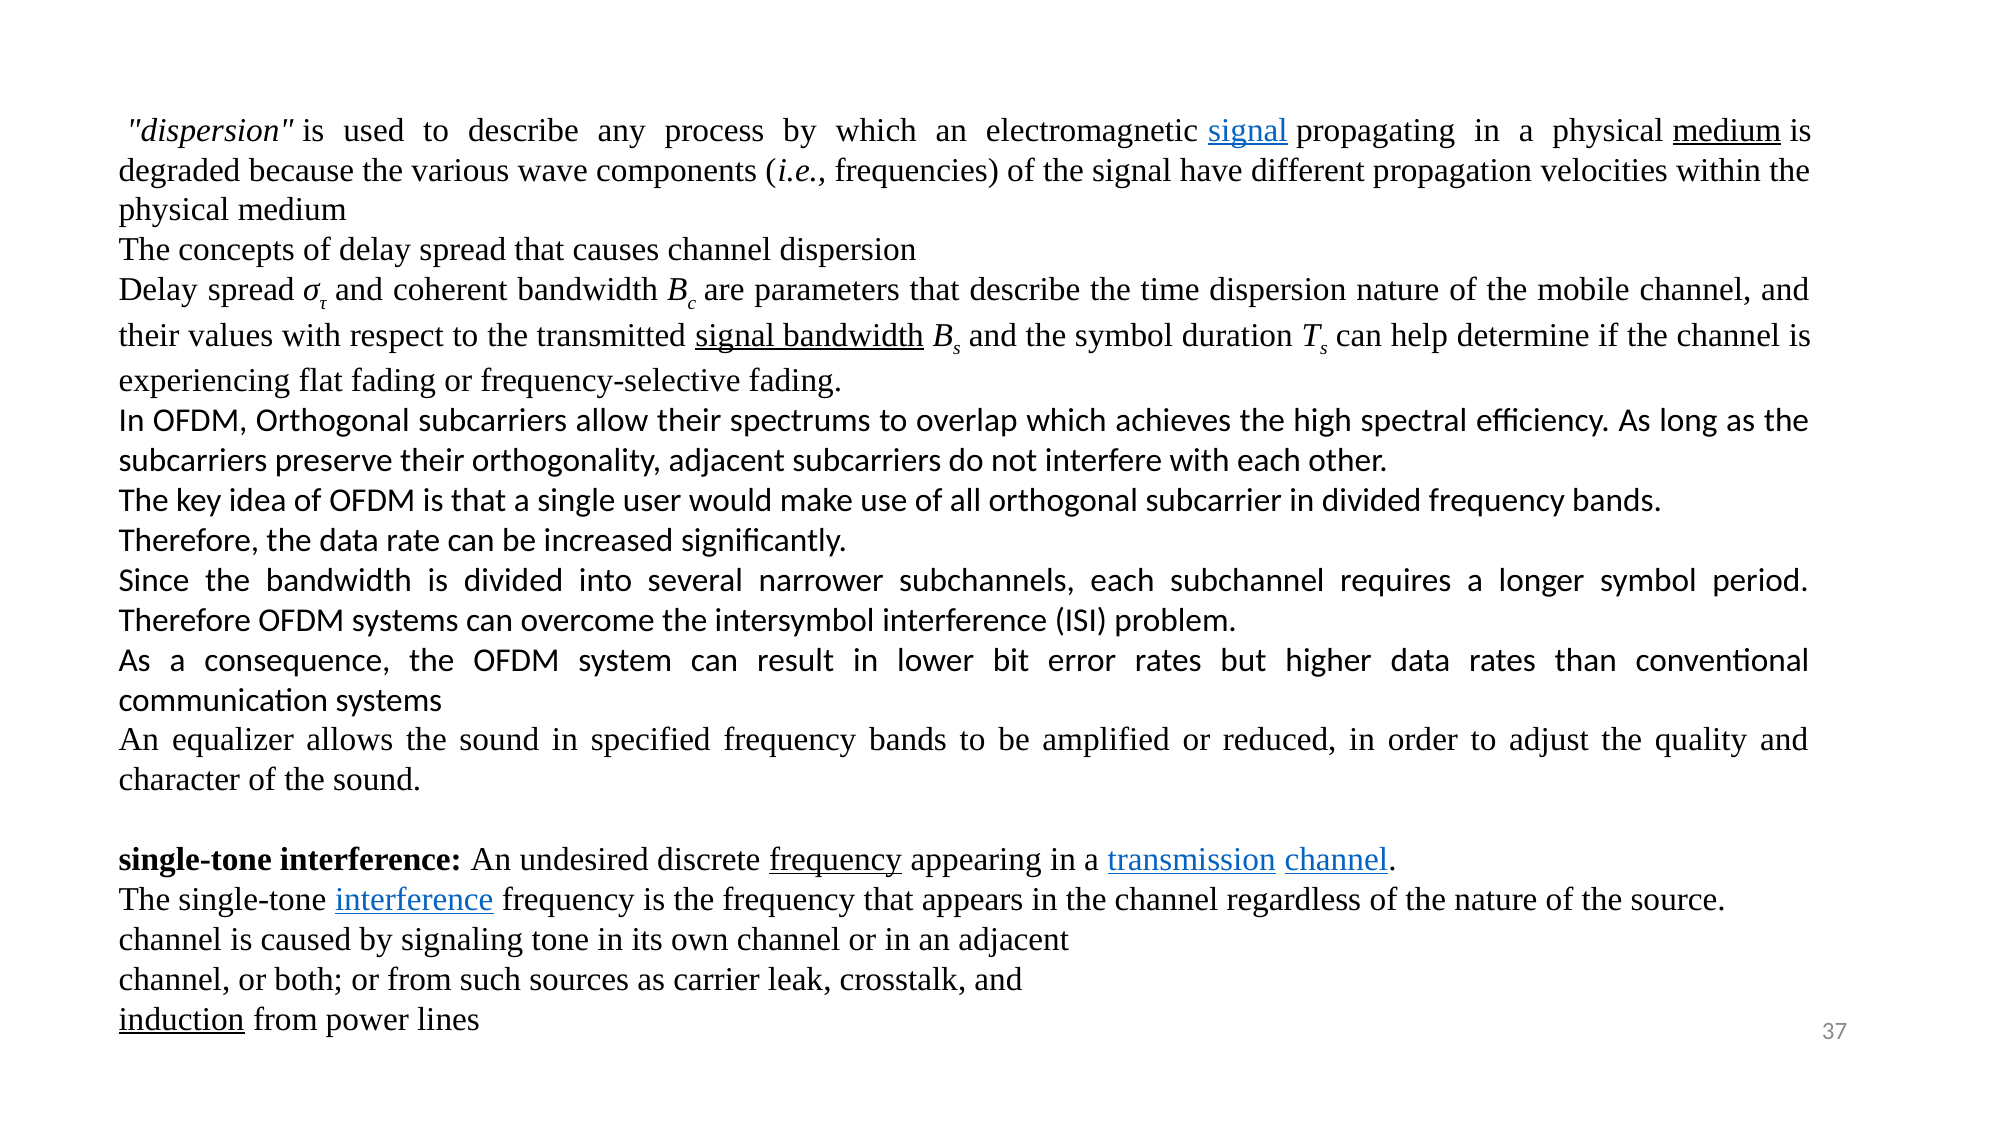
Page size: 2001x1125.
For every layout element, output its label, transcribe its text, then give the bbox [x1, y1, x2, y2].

text_box "dispersion" is used to describe any process by which an electromagnetic signal propagating in a physical medium is degraded because the various wave components (i.e., frequencies) of the signal have different propagation velocities within the physical medium The concepts of delay spread that causes channel dispersion Delay spread στ and coherent bandwidth Bc are parameters that describe the time dispersion nature of the mobile channel, and their values with respect to the transmitted signal bandwidth Bs and the symbol duration Ts can help determine if the channel is experiencing flat fading or frequency-selective fading. In OFDM, Orthogonal subcarriers allow their spectrums to overlap which achieves the high spectral efficiency. As long as the subcarriers preserve their orthogonality, adjacent subcarriers do not interfere with each other. The key idea of OFDM is that a single user would make use of all orthogonal subcarrier in divided frequency bands. Therefore, the data rate can be increased significantly. Since the bandwidth is divided into several narrower subchannels, each subchannel requires a longer symbol period. Therefore OFDM systems can overcome the intersymbol interference (ISI) problem. As a consequence, the OFDM system can result in lower bit error rates but higher data rates than conventional communication systems An equalizer allows the sound in specified frequency bands to be amplified or reduced, in order to adjust the quality and character of the sound. single-tone interference: An undesired discrete frequency appearing in a transmission channel. The single-tone interference frequency is the frequency that appears in the channel regardless of the nature of the source. channel is caused by signaling tone in its own channel or in an adjacent channel, or both; or from such sources as carrier leak, crosstalk, and induction from power lines [103, 100, 1827, 1045]
slide_number 37 [1412, 999, 1863, 1060]
